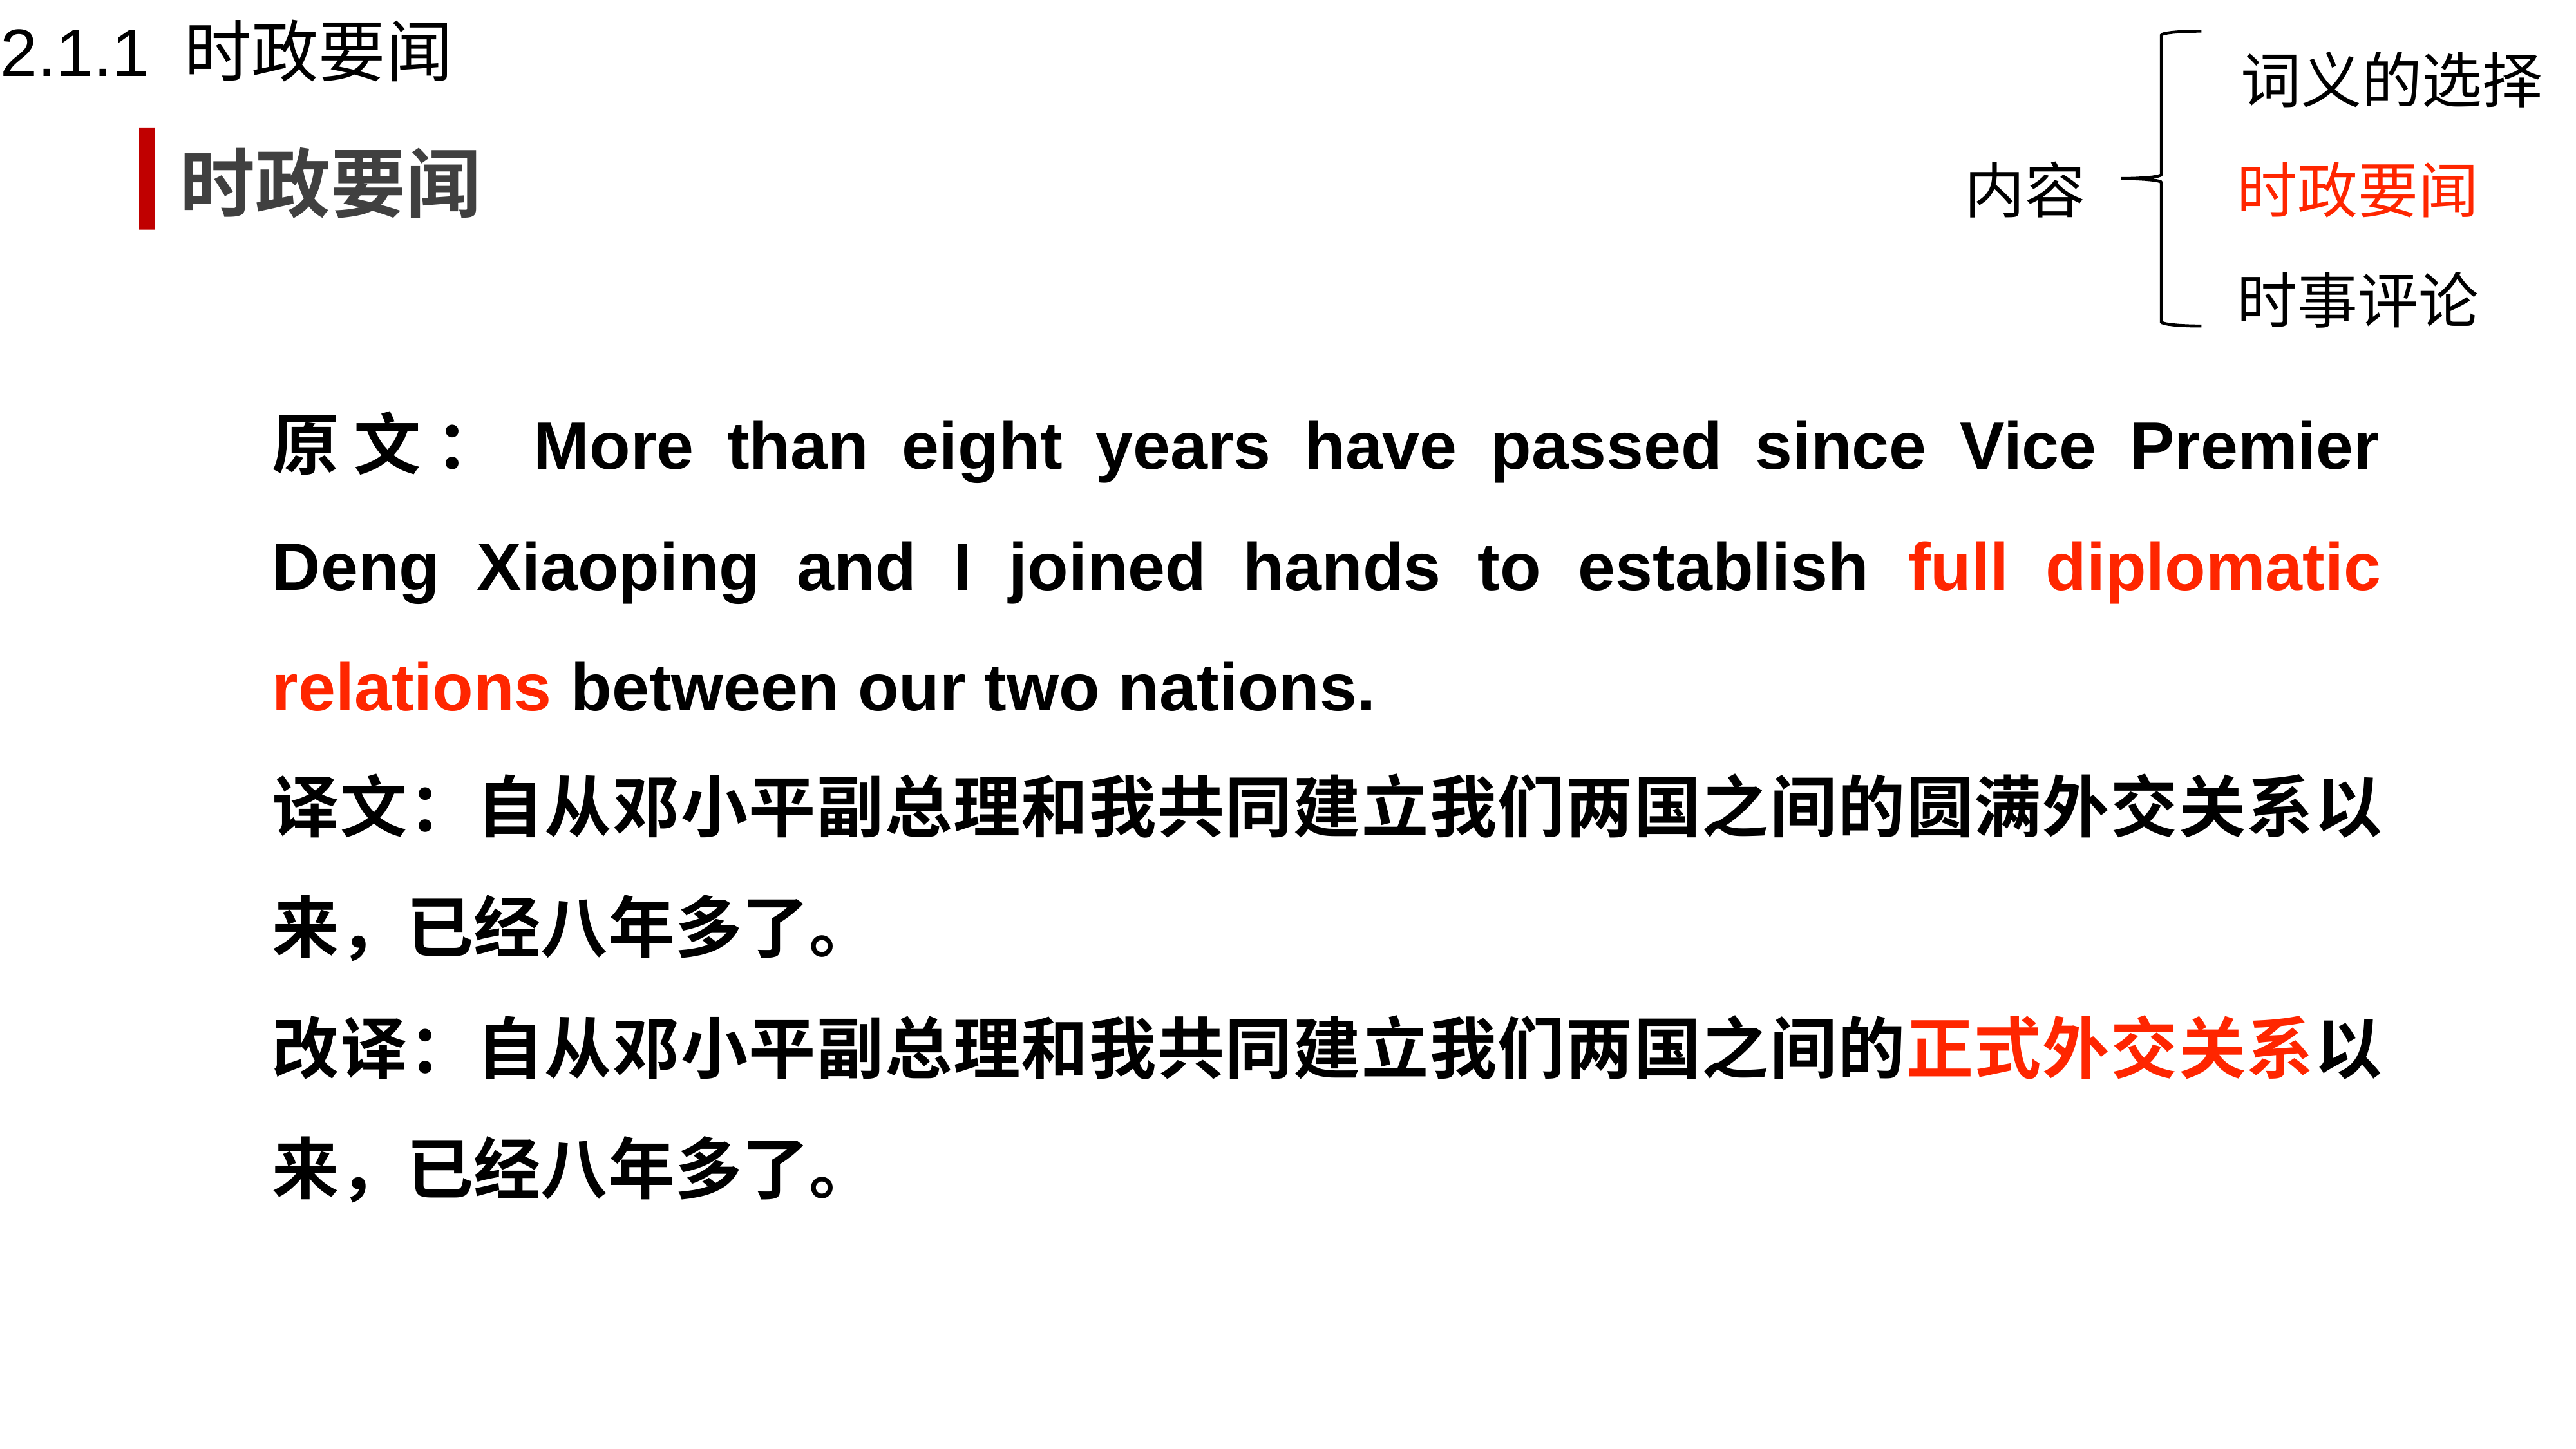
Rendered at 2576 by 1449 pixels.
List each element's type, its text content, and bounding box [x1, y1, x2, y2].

text_box 词义的选择 [2235, 37, 2548, 120]
text_box [2121, 31, 2202, 327]
text_box 时政要闻 [2231, 147, 2485, 231]
text_box 2.1.1 时政要闻 [0, 4, 459, 95]
text_box 内容 [1959, 147, 2091, 231]
text_box 时政要闻 [171, 126, 1819, 236]
text_box [139, 127, 155, 230]
text_box 原文：More than eight years have passed since Vice Premier Deng Xiaoping and I joined hands to establish full diplomatic relations between our two nations. 译文：自从邓小平副总理和我共同建立我们两国之间的圆满外交关系以来，已经八年多了。 改译：自从邓小平副总理和我共同建立我们两国之间的正式外交关系以来，已经八年多了。 [267, 356, 2388, 1213]
text_box 时事评论 [2231, 257, 2485, 341]
